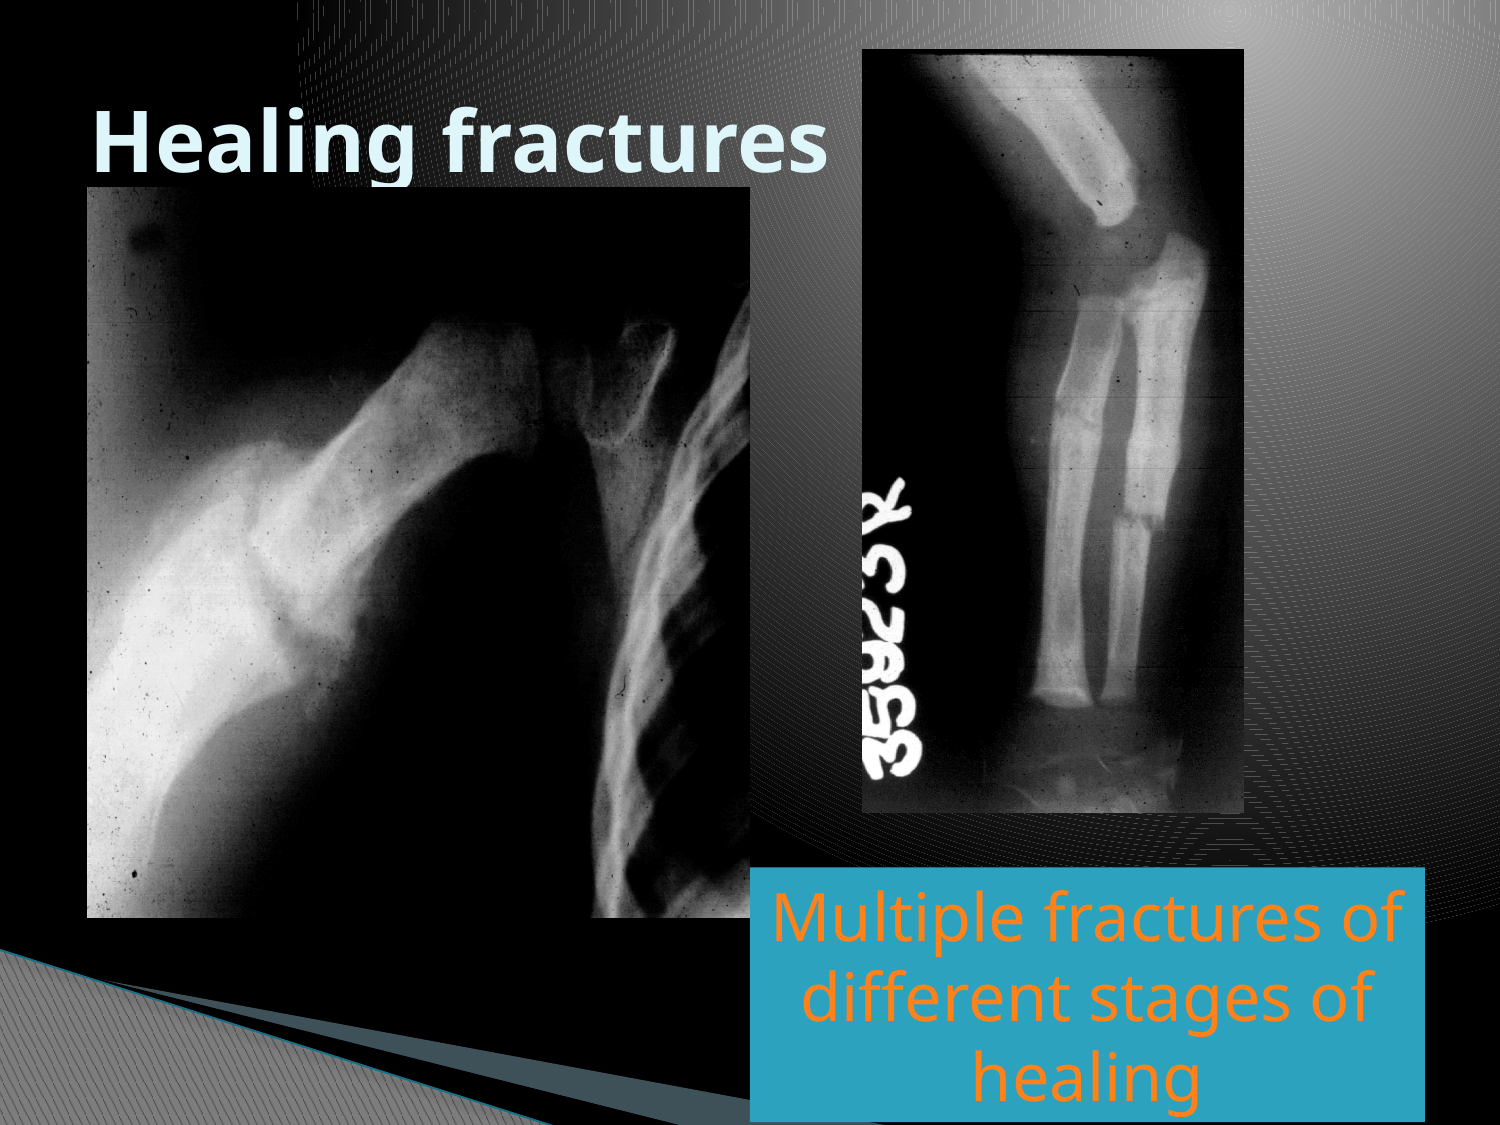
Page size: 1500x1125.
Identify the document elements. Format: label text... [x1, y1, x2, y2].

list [87, 187, 751, 919]
title Healing fractures [75, 45, 1425, 233]
text_box Multiple fractures of different stages of healing [749, 867, 1425, 1123]
picture [0, 952, 543, 1125]
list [862, 49, 1245, 813]
